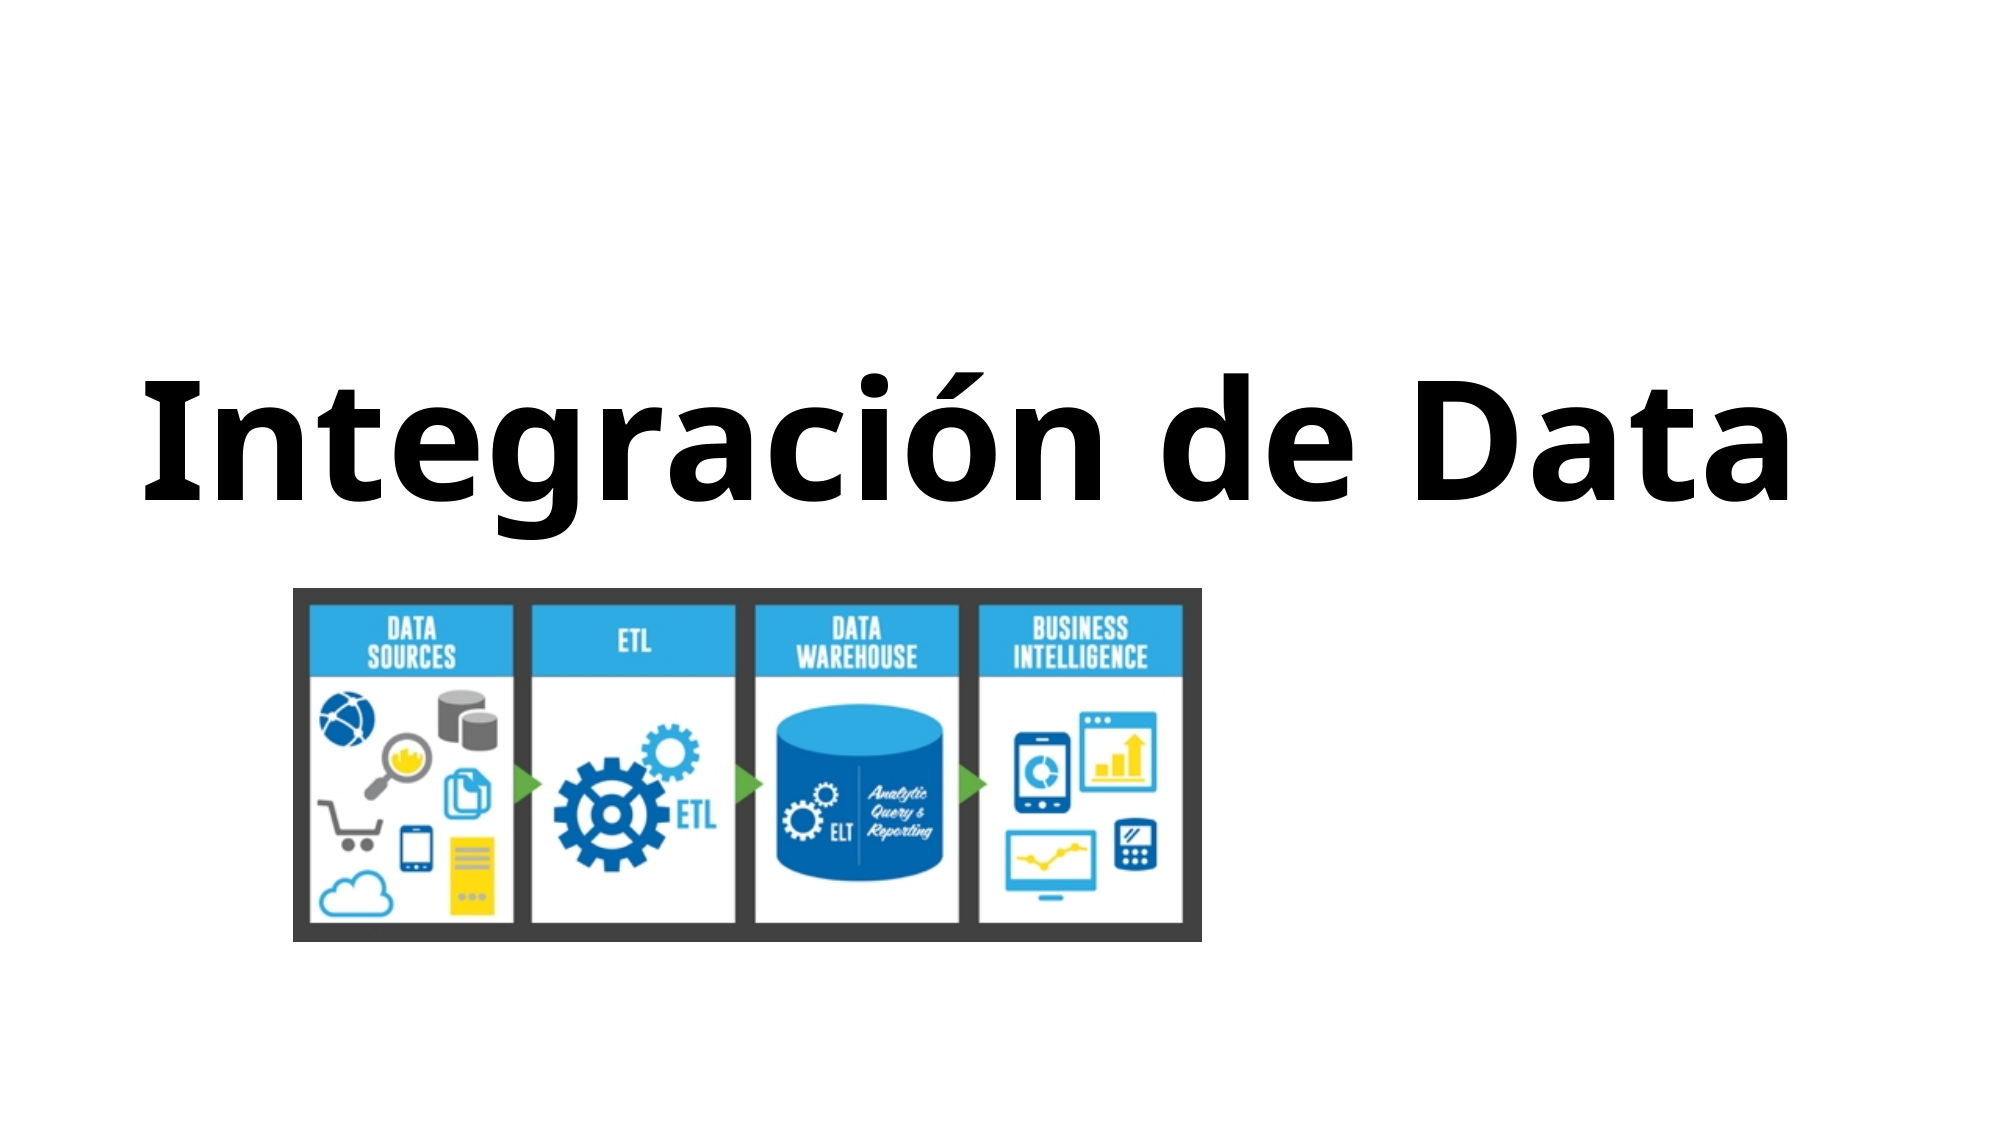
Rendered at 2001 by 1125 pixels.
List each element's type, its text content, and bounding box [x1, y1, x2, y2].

picture [293, 587, 1202, 942]
title Integración de Data [125, 75, 1851, 544]
